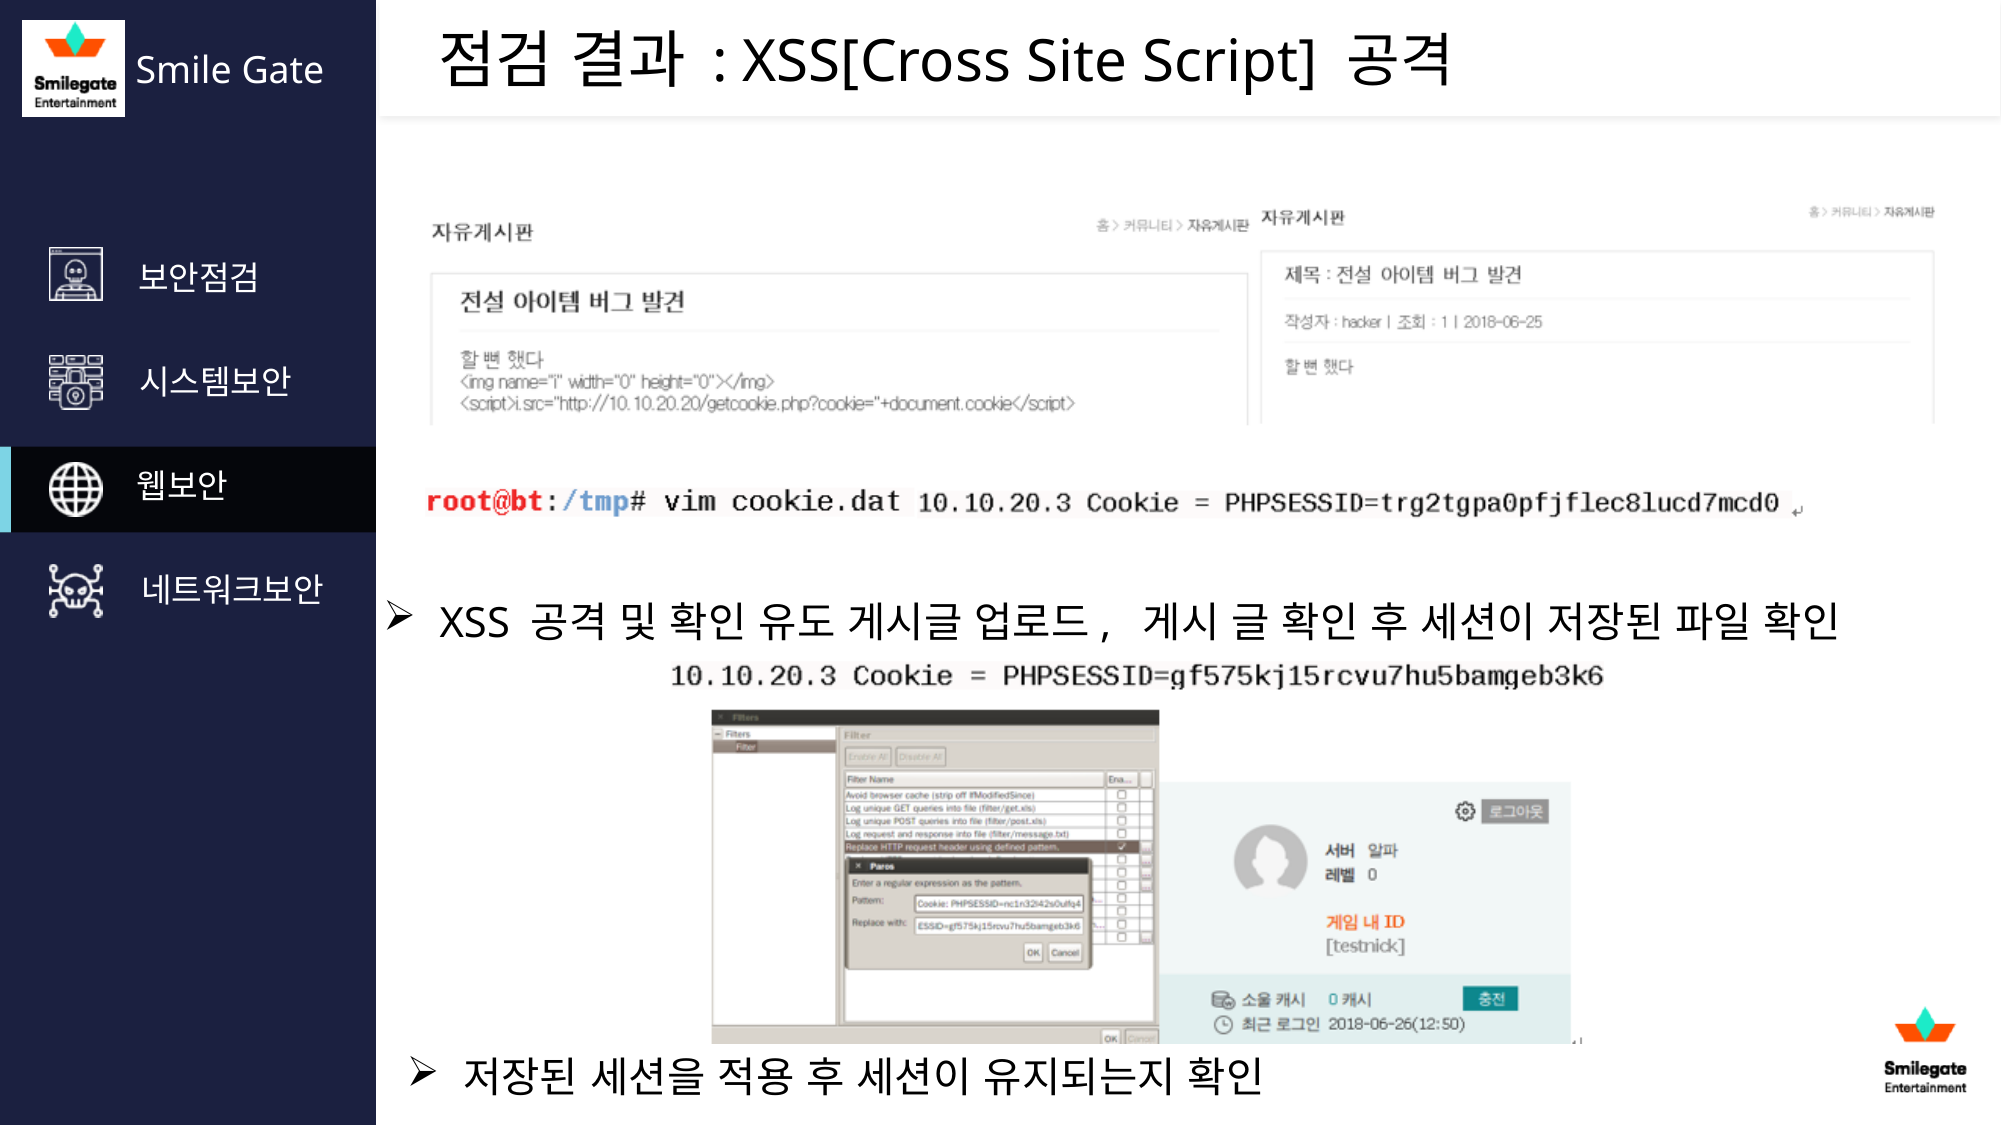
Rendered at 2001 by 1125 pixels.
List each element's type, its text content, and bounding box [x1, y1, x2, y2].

picture [49, 355, 103, 410]
text_box 저장된 세션을 적용 후 세션이 유지되는지 확인 [391, 1043, 1878, 1109]
picture [665, 660, 1604, 1044]
picture [1872, 1005, 1975, 1102]
text_box : XSS[Cross Site Script] 공격 [697, 15, 2000, 101]
picture [49, 462, 103, 517]
picture [421, 197, 1938, 526]
picture [22, 20, 125, 117]
picture [49, 247, 103, 301]
picture [49, 564, 103, 618]
text_box XSS 공격 및 확인 유도 게시글 업로드, 게시 글 확인 후 세션이 저장된 파일 확인 [368, 587, 1993, 698]
